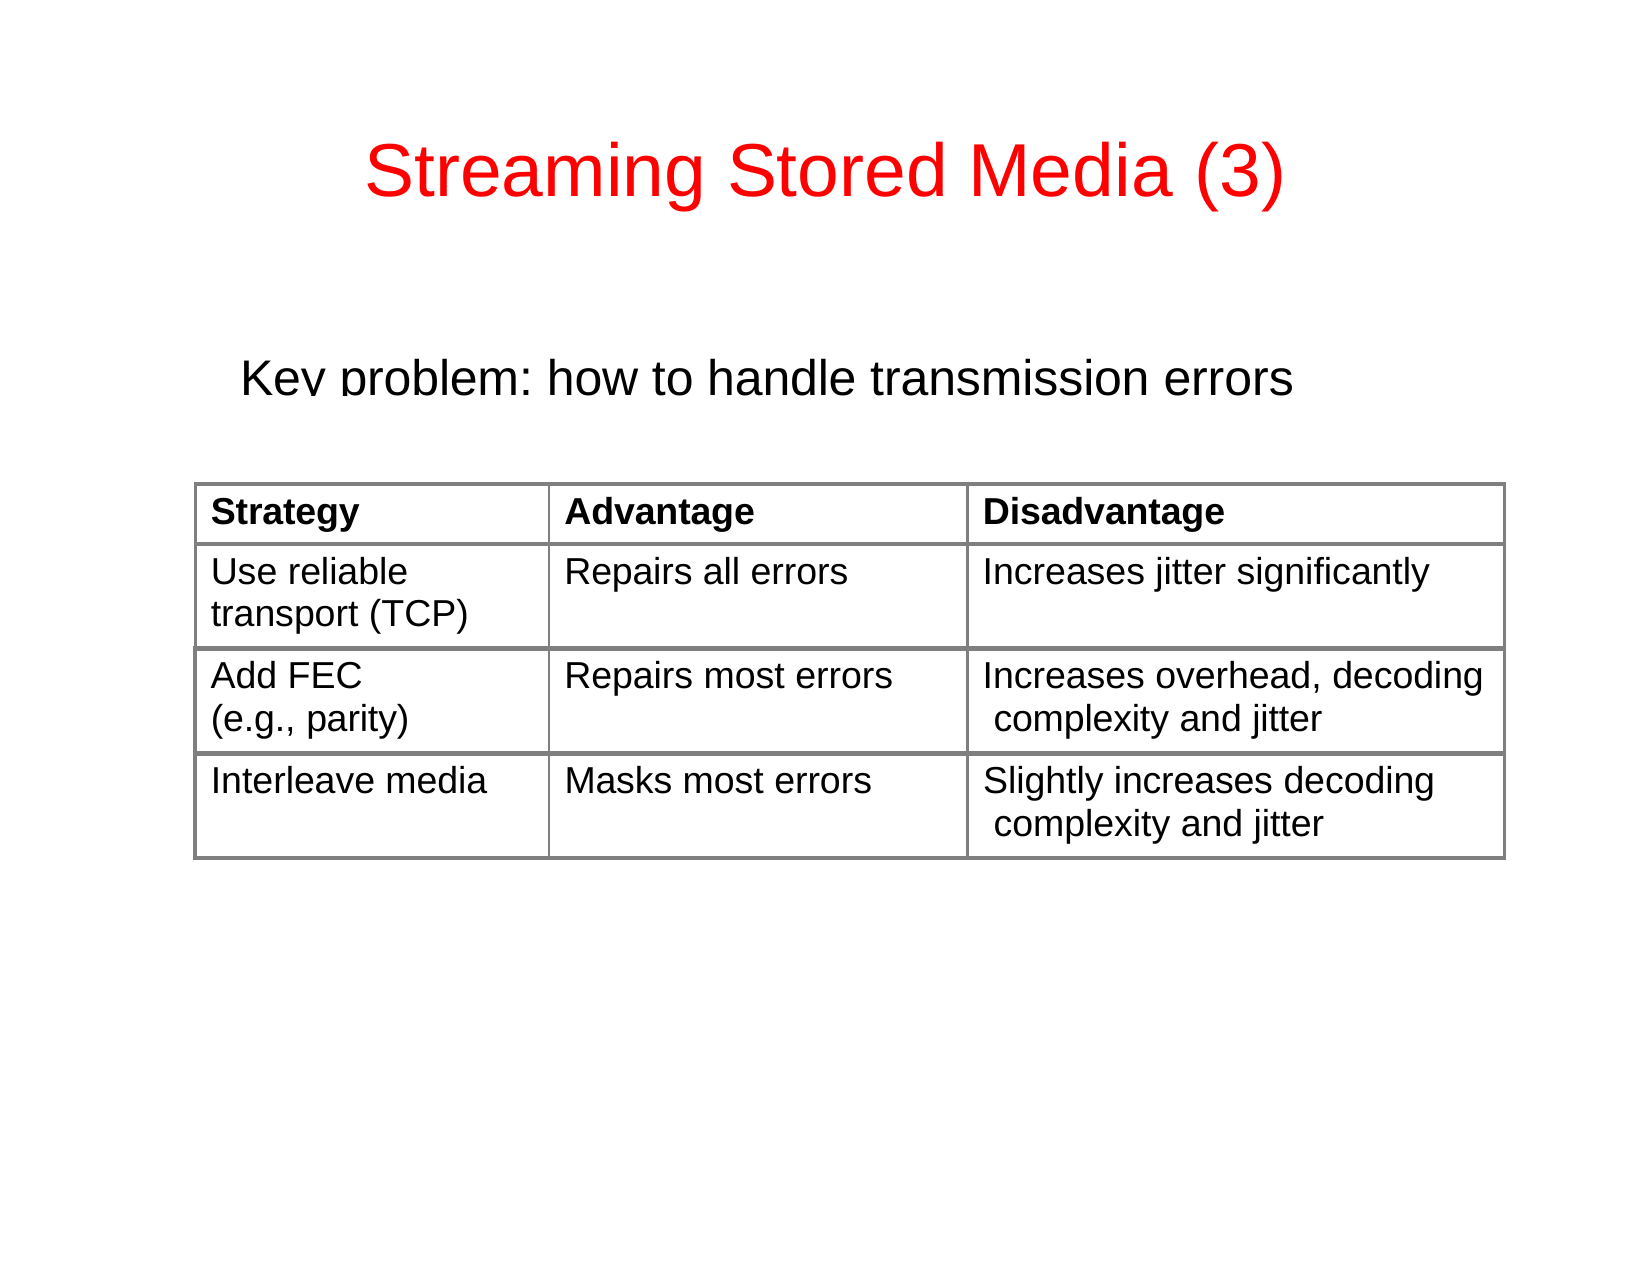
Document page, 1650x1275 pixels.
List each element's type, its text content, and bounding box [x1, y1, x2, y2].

table_cell Increases overhead, decoding complexity and jitter [969, 651, 1503, 751]
table_cell Interleave media [197, 756, 548, 856]
table_cell Slightly increases decoding complexity and jitter [969, 756, 1503, 856]
text_box [74, 396, 1575, 557]
table_cell Use reliable transport (TCP) [197, 546, 548, 646]
text_box Key problem: how to handle transmission errors [237, 343, 1302, 396]
table_cell Increases jitter significantly [969, 546, 1503, 646]
title Streaming Stored Media (3) [362, 119, 1288, 335]
table_cell Masks most errors [550, 756, 966, 856]
table_header Strategy [197, 486, 548, 542]
table_header Advantage [550, 486, 966, 542]
table_header Disadvantage [969, 486, 1503, 542]
table_cell Repairs most errors [550, 651, 966, 751]
table_cell Repairs all errors [550, 546, 966, 646]
table_cell Add FEC (e.g., parity) [197, 651, 548, 751]
